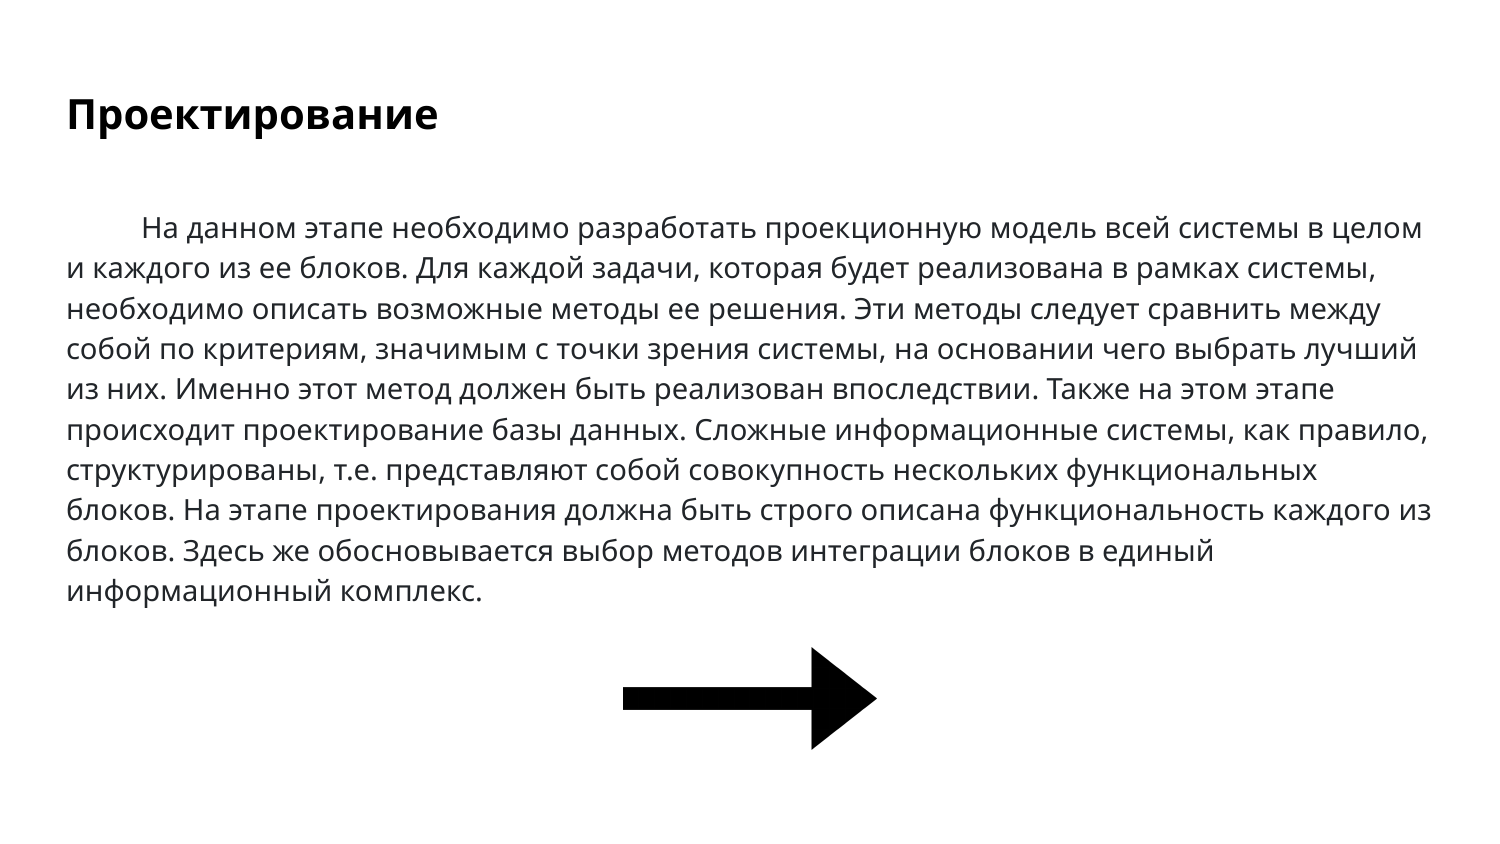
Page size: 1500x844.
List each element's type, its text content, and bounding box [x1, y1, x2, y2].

list На данном этапе необходимо разработать проекционную модель всей системы в целом и каждого из ее блоков. Для каждой задачи, которая будет реализована в рамках системы, необходимо описать возможные методы ее решения. Эти методы следует сравнить между собой по критериям, значимым с точки зрения системы, на основании чего выбрать лучший из них. Именно этот метод должен быть реализован впоследствии. Также на этом этапе происходит проектирование базы данных. Сложные информационные системы, как правило, структурированы, т.е. представляют собой совокупность нескольких функциональных блоков. На этапе проектирования должна быть строго описана функциональность каждого из блоков. Здесь же обосновывается выбор методов интеграции блоков в единый информационный комплекс. [51, 189, 1449, 750]
picture [623, 646, 877, 750]
title Проектирование [51, 72, 1449, 176]
